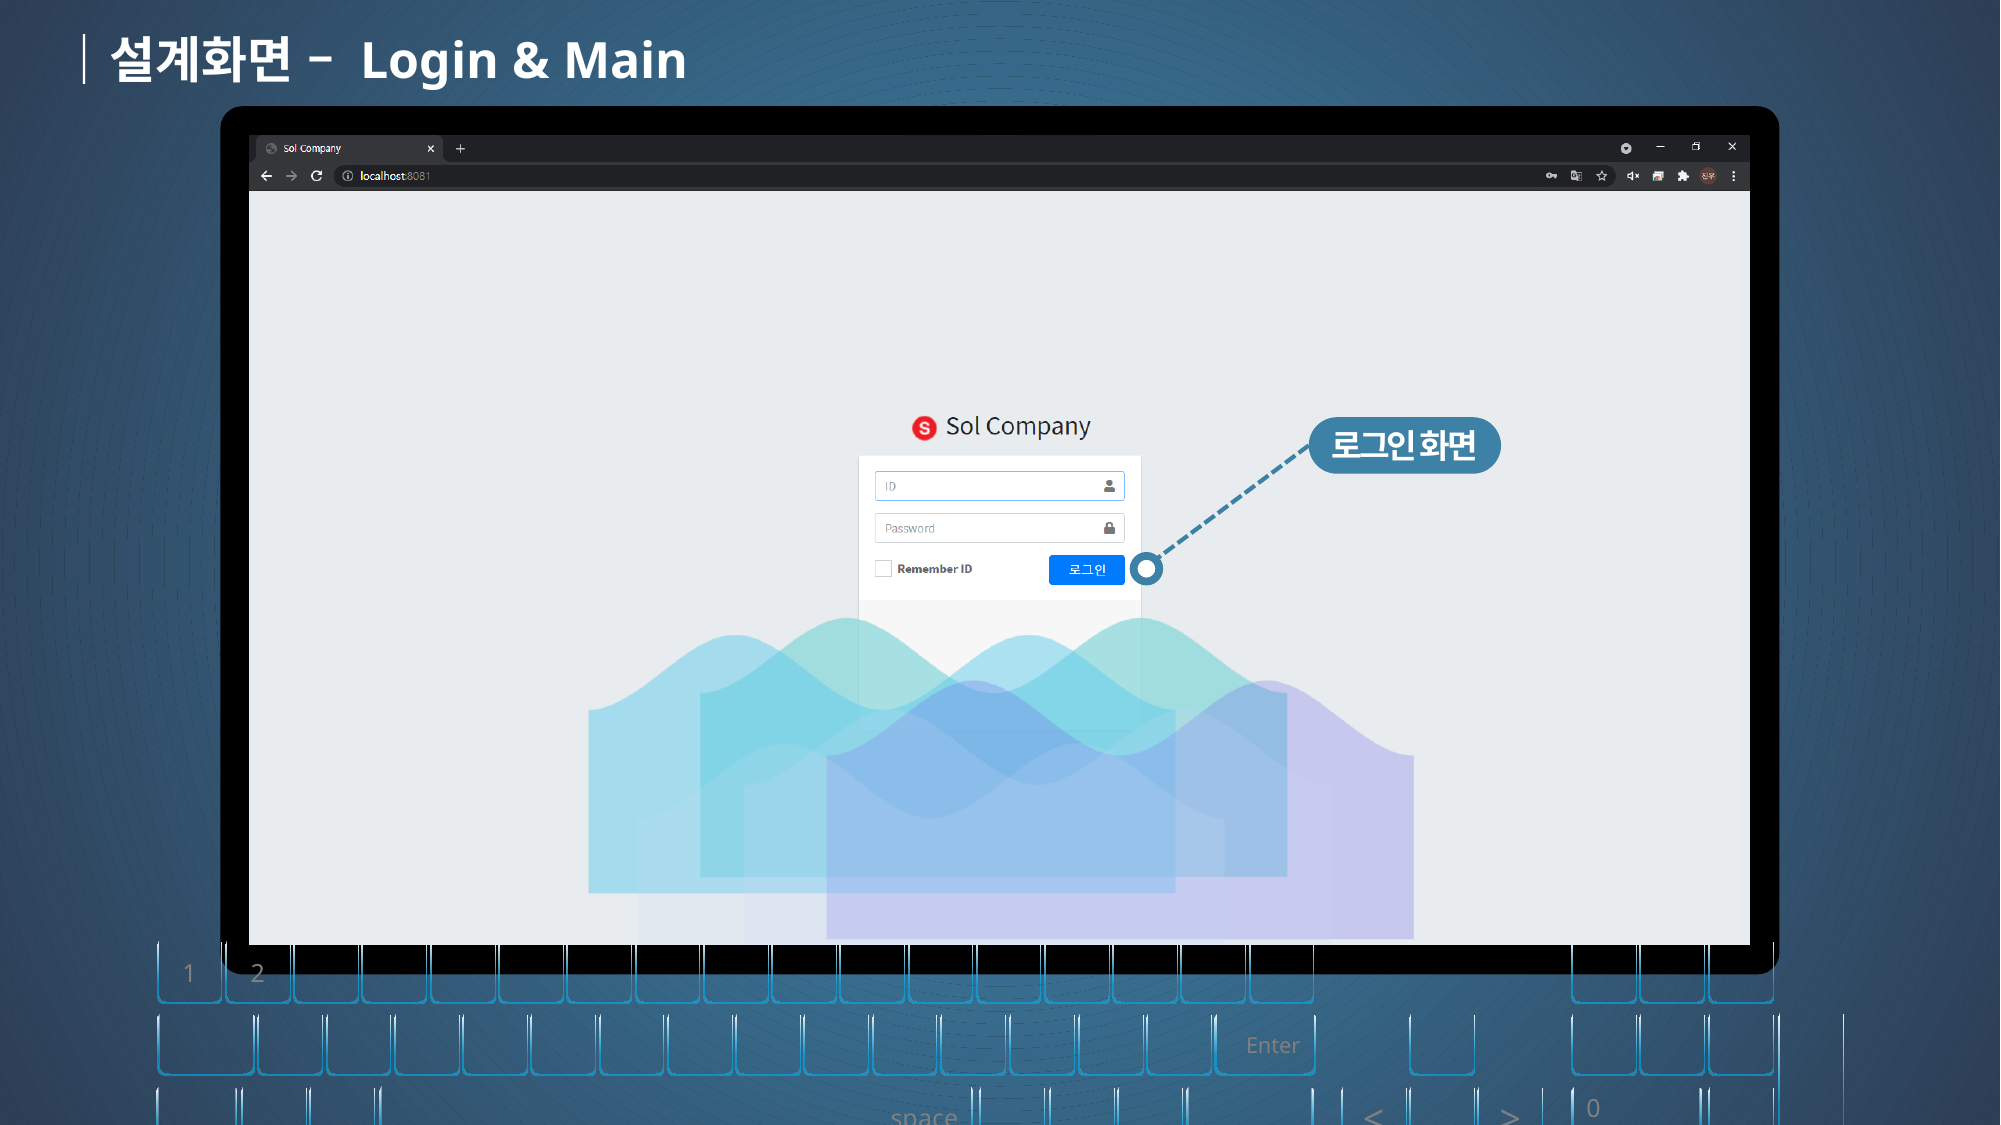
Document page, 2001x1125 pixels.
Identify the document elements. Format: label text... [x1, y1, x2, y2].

text_box [219, 105, 1781, 941]
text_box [156, 941, 1844, 1125]
picture [249, 135, 1750, 945]
text_box ｜설계화면 – Login & Main [44, 21, 704, 96]
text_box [1155, 445, 1302, 560]
